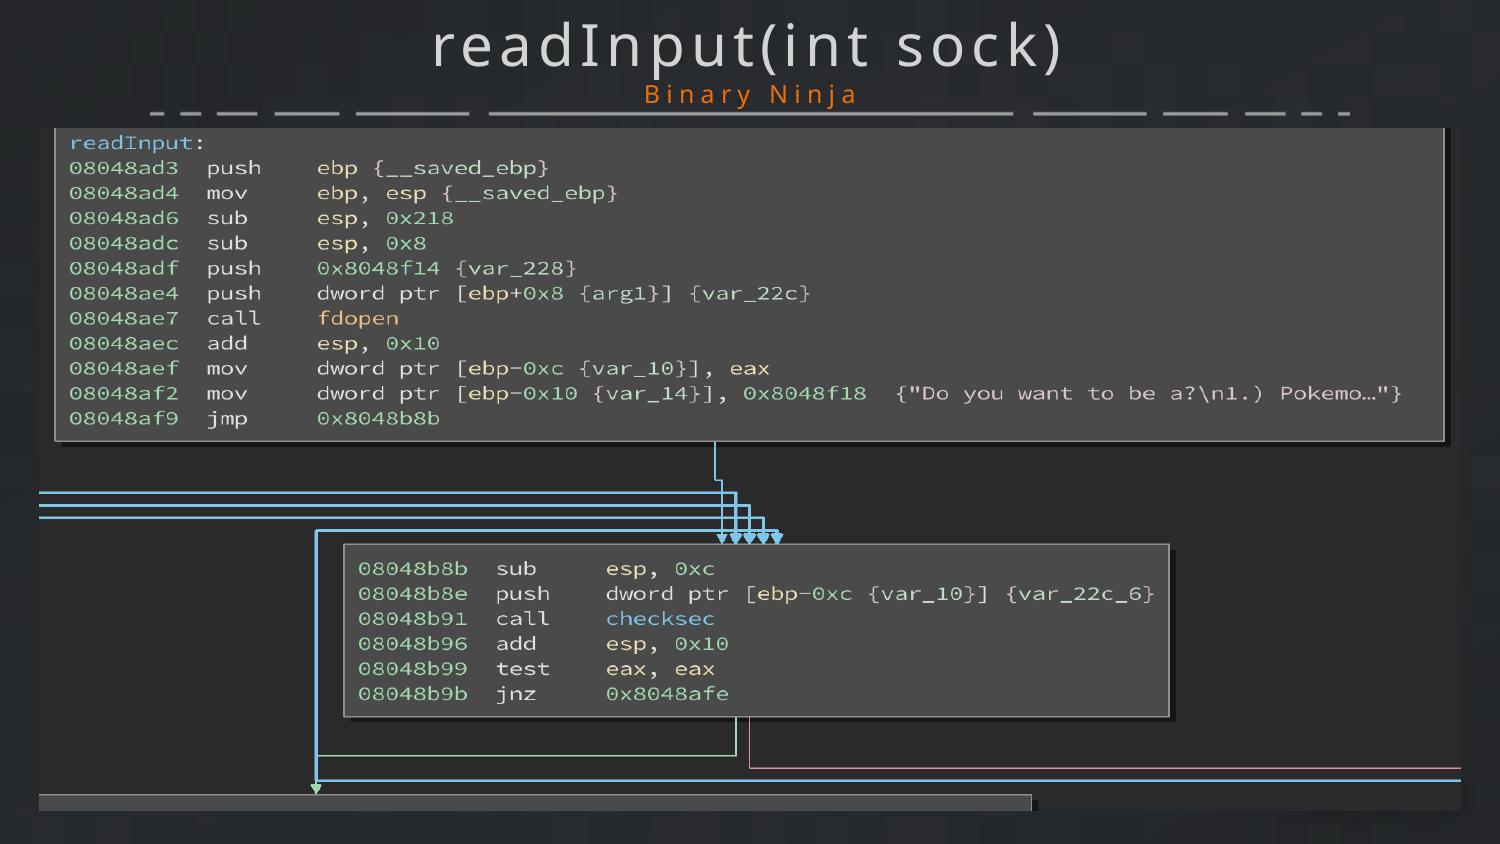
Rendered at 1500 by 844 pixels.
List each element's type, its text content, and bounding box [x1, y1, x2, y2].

title readInput(int sock) Binary Ninja [75, 0, 1425, 126]
picture [39, 128, 1461, 811]
